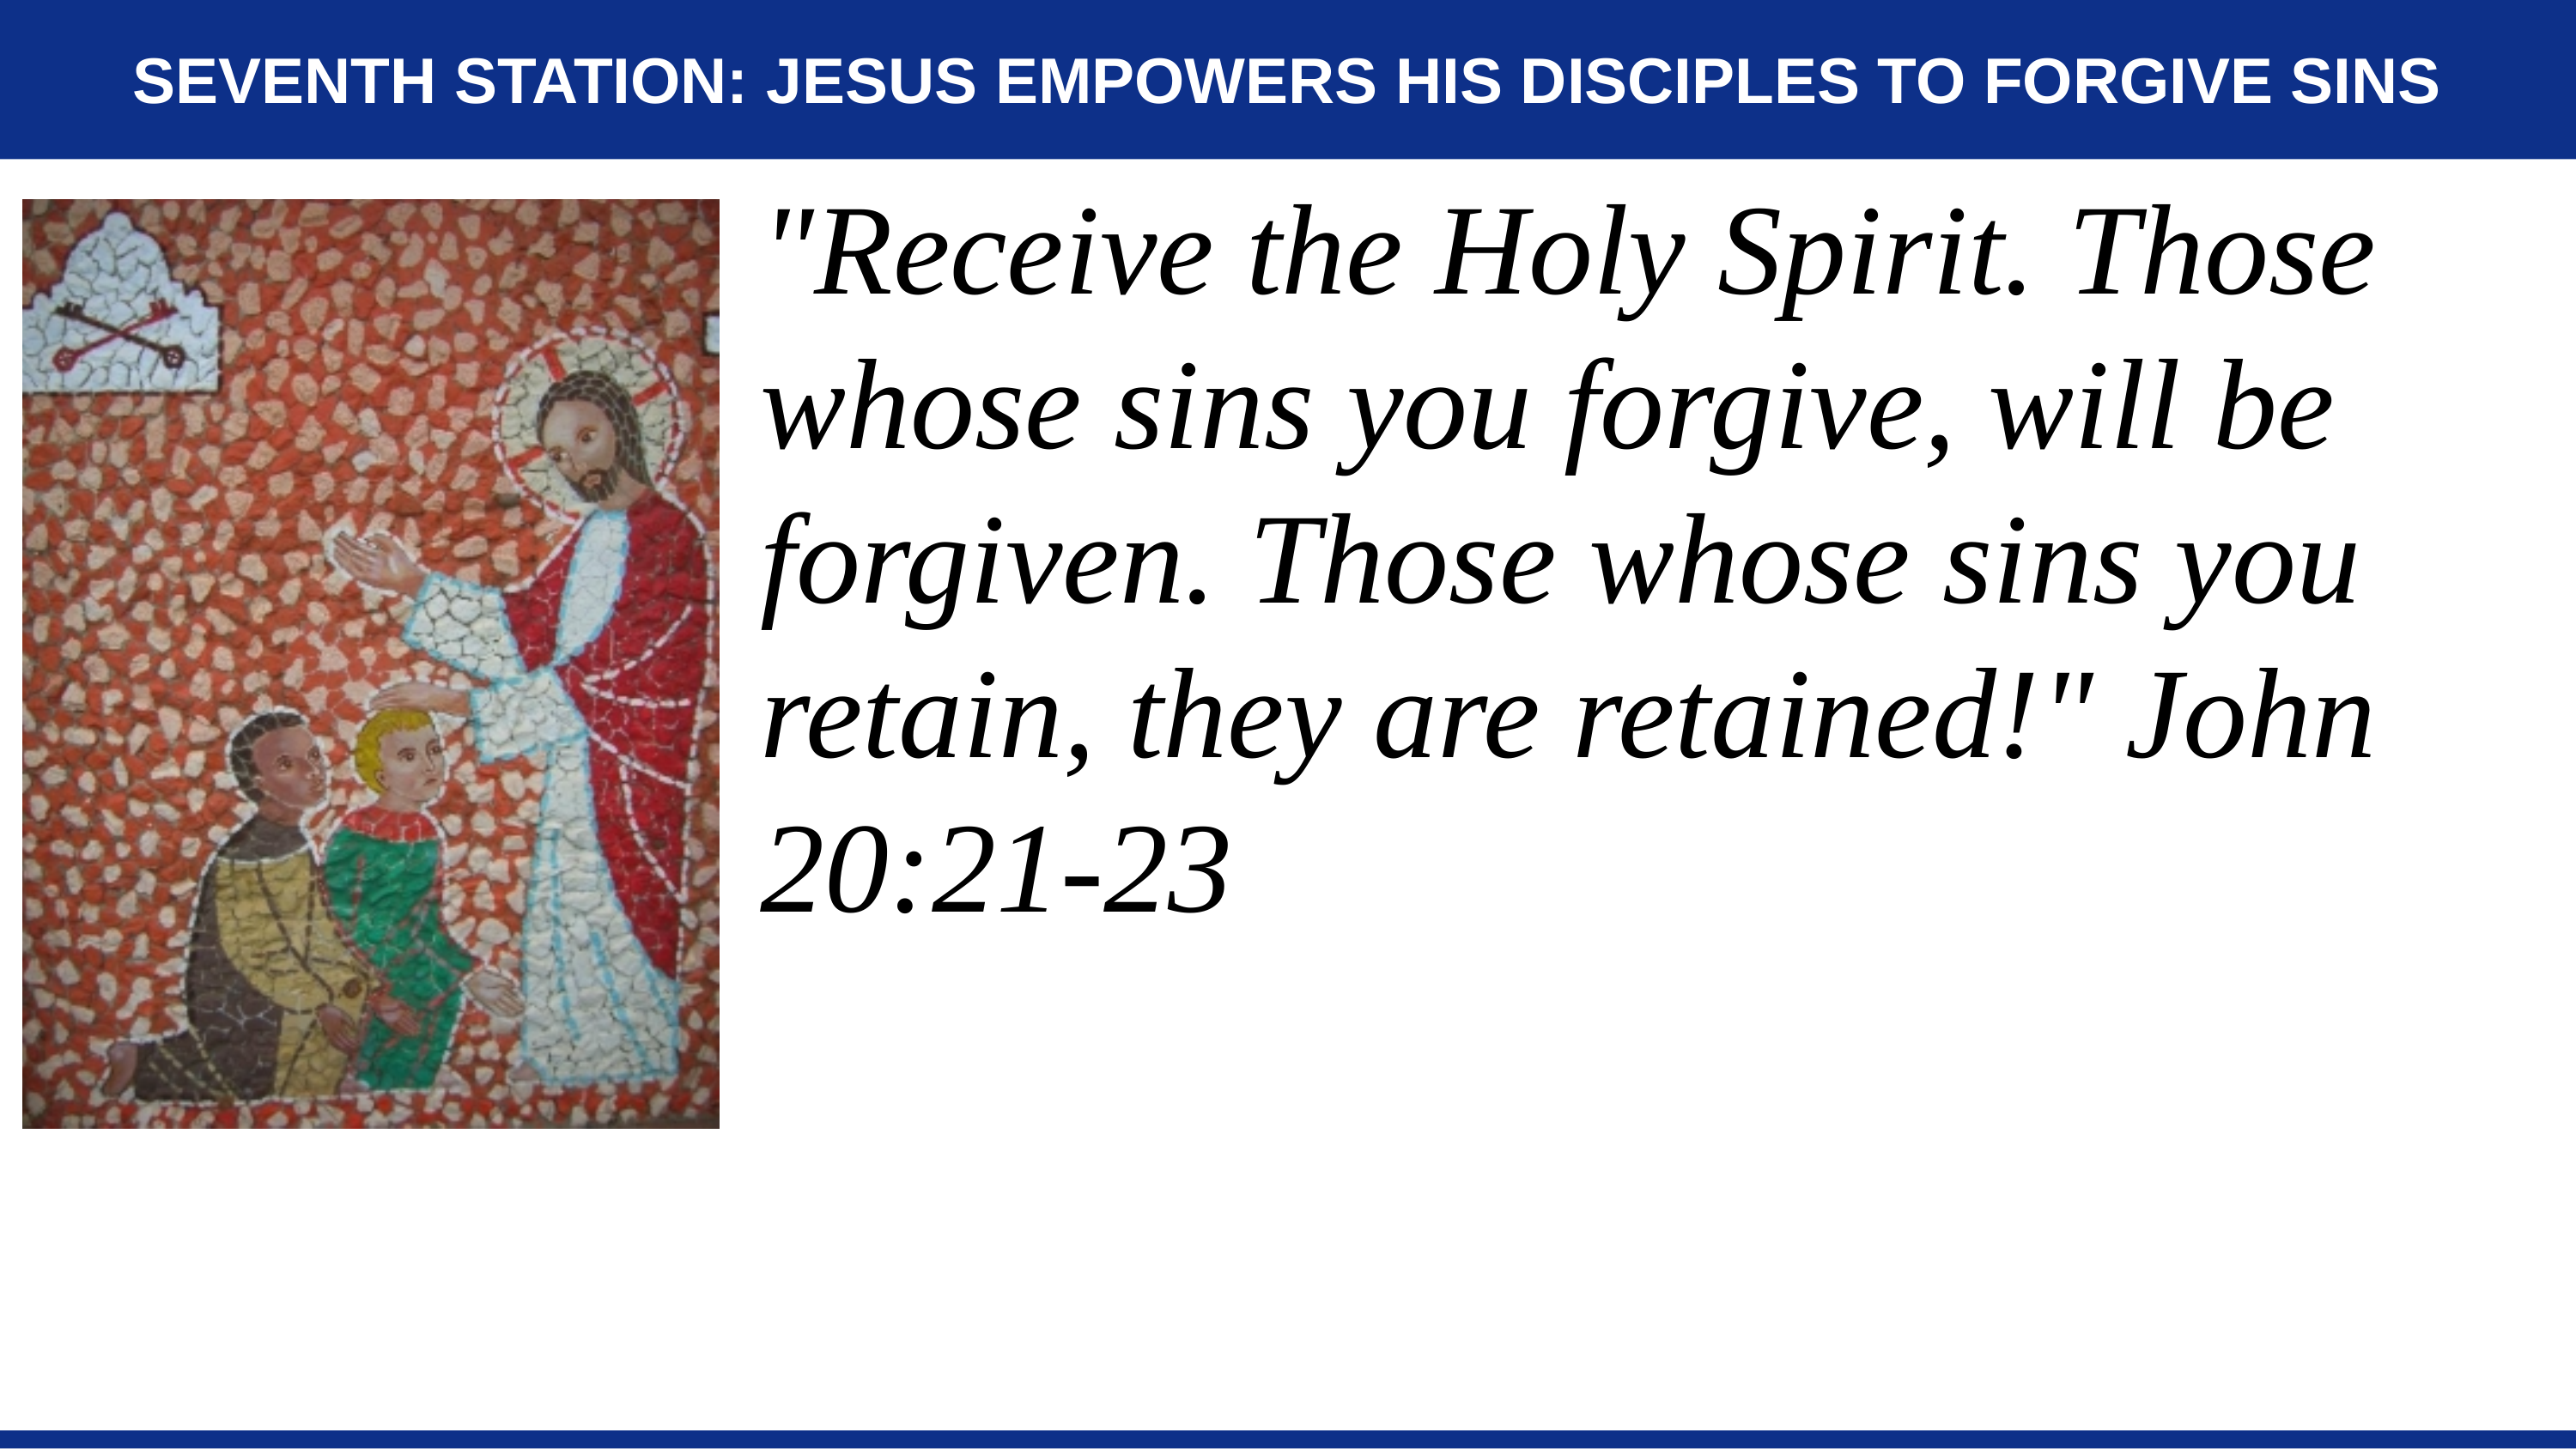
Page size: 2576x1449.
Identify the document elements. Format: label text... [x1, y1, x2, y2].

title Seventh Station: Jesus empowers his disciples to forgive sins [0, 0, 2576, 160]
text_box [0, 1430, 2576, 1449]
picture [22, 199, 720, 1129]
subtitle "Receive the Holy Spirit. Those whose sins you forgive, will be forgiven. Those whose sins you retain, they are retained!" John 20:21-23 [747, 159, 2576, 1413]
